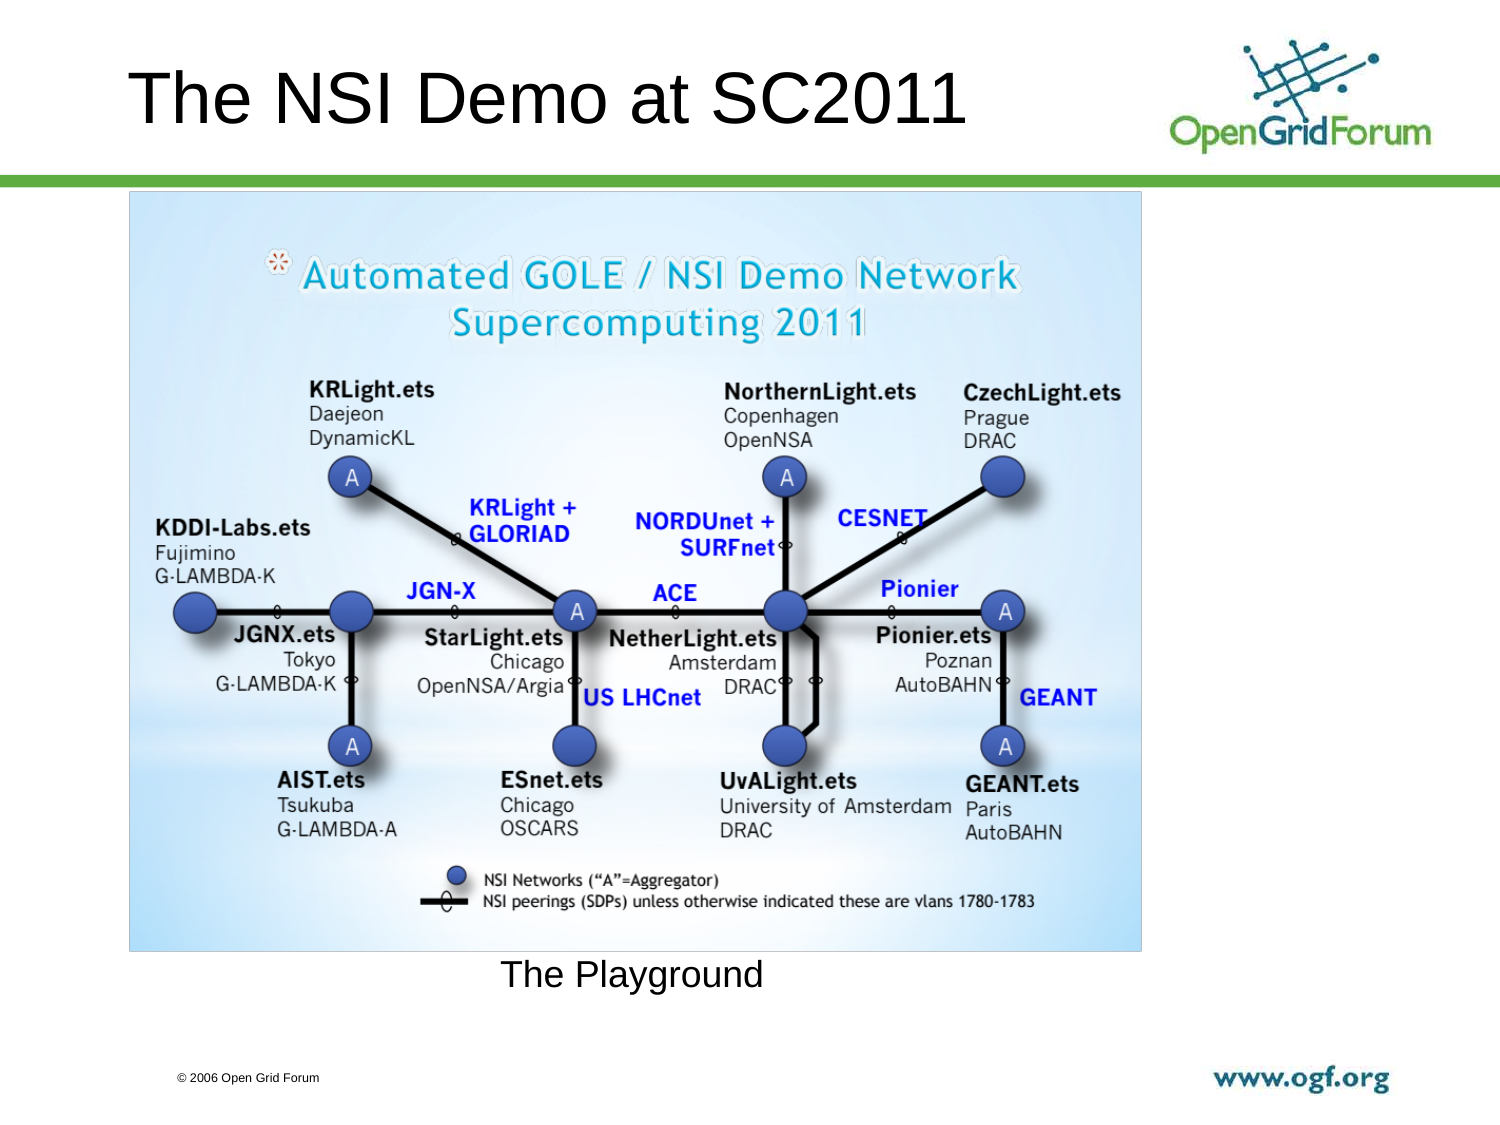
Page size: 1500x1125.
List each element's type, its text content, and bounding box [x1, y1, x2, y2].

picture [0, 0, 1500, 1125]
title The NSI Demo at SC2011 [112, 24, 1388, 165]
